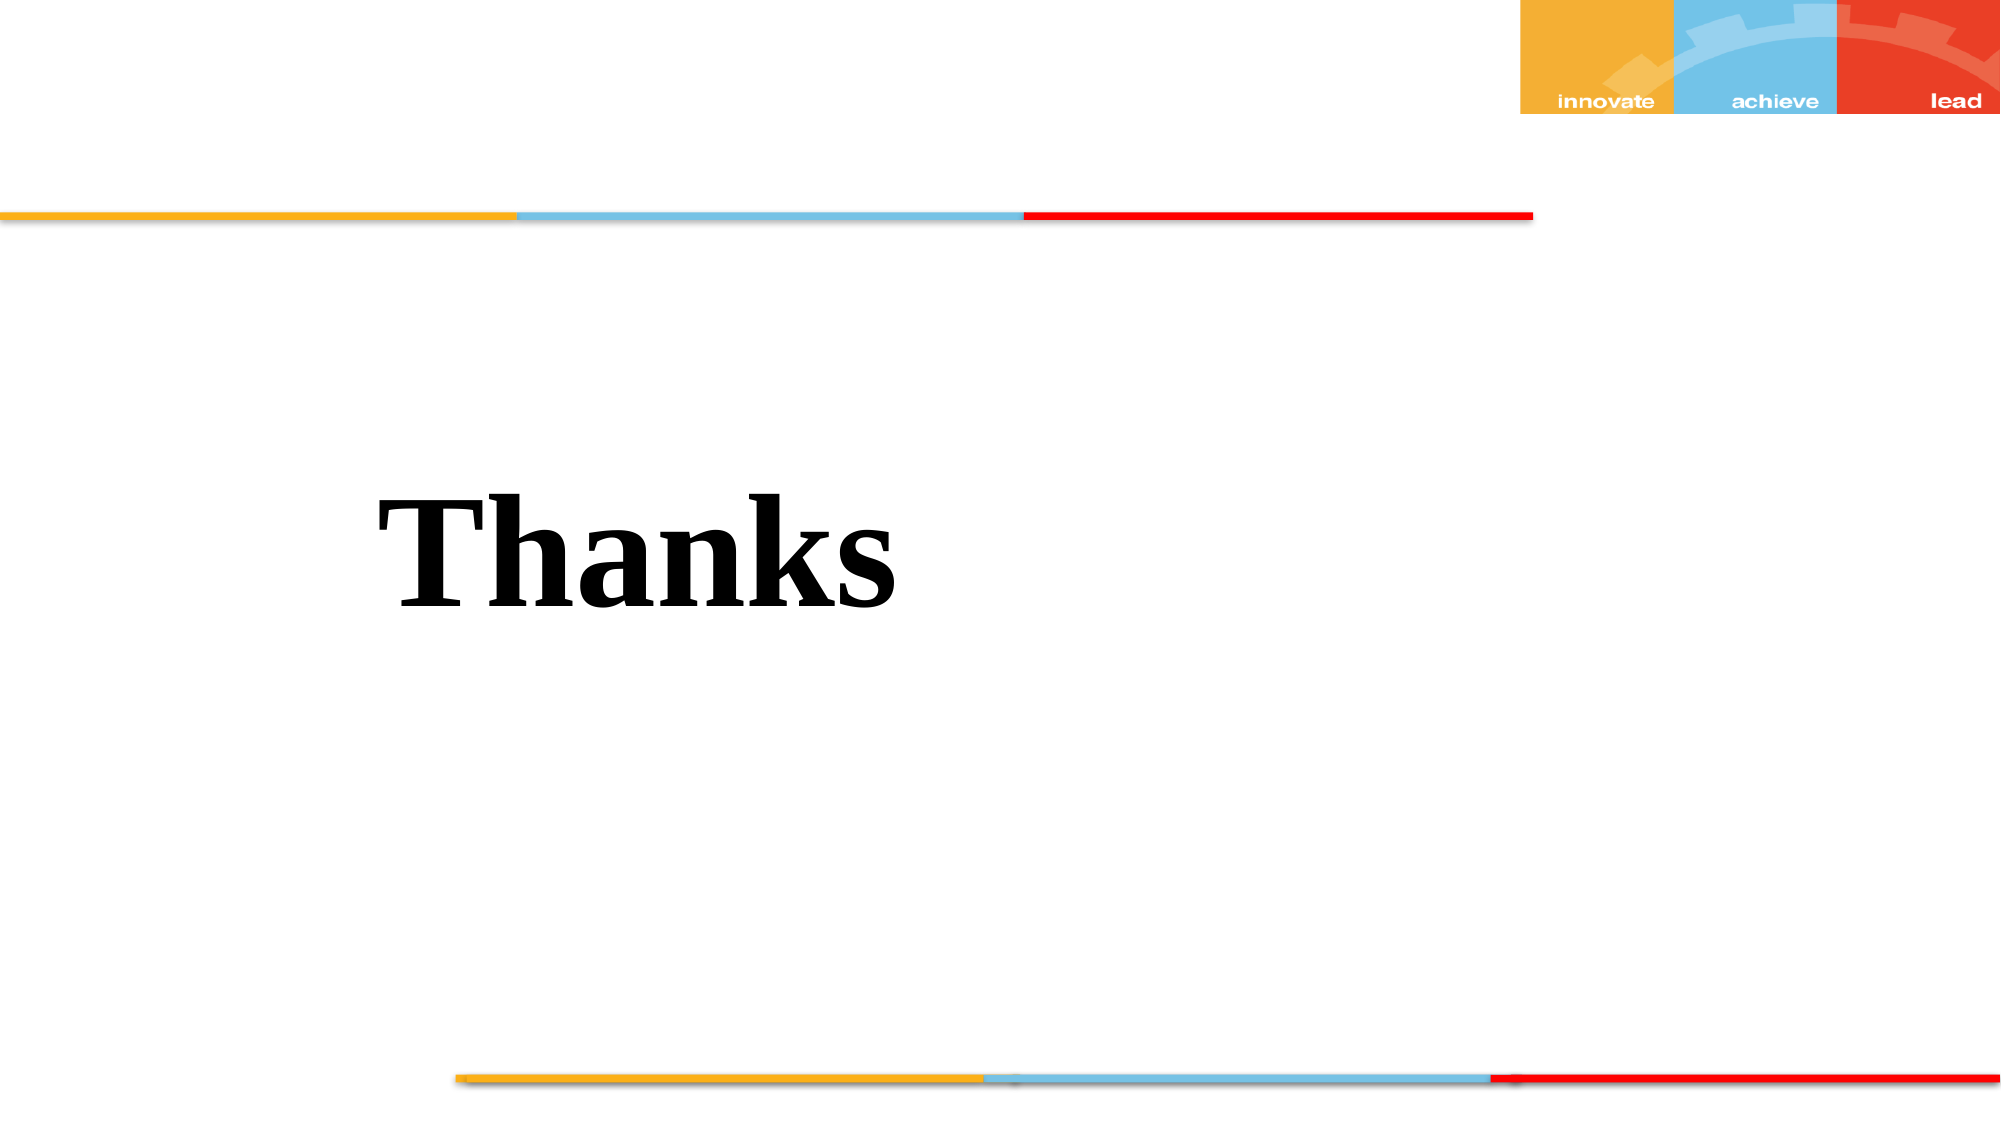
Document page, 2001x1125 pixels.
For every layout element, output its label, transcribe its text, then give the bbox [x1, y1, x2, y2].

title Thanks [362, 454, 1688, 650]
picture [1520, 0, 2000, 114]
